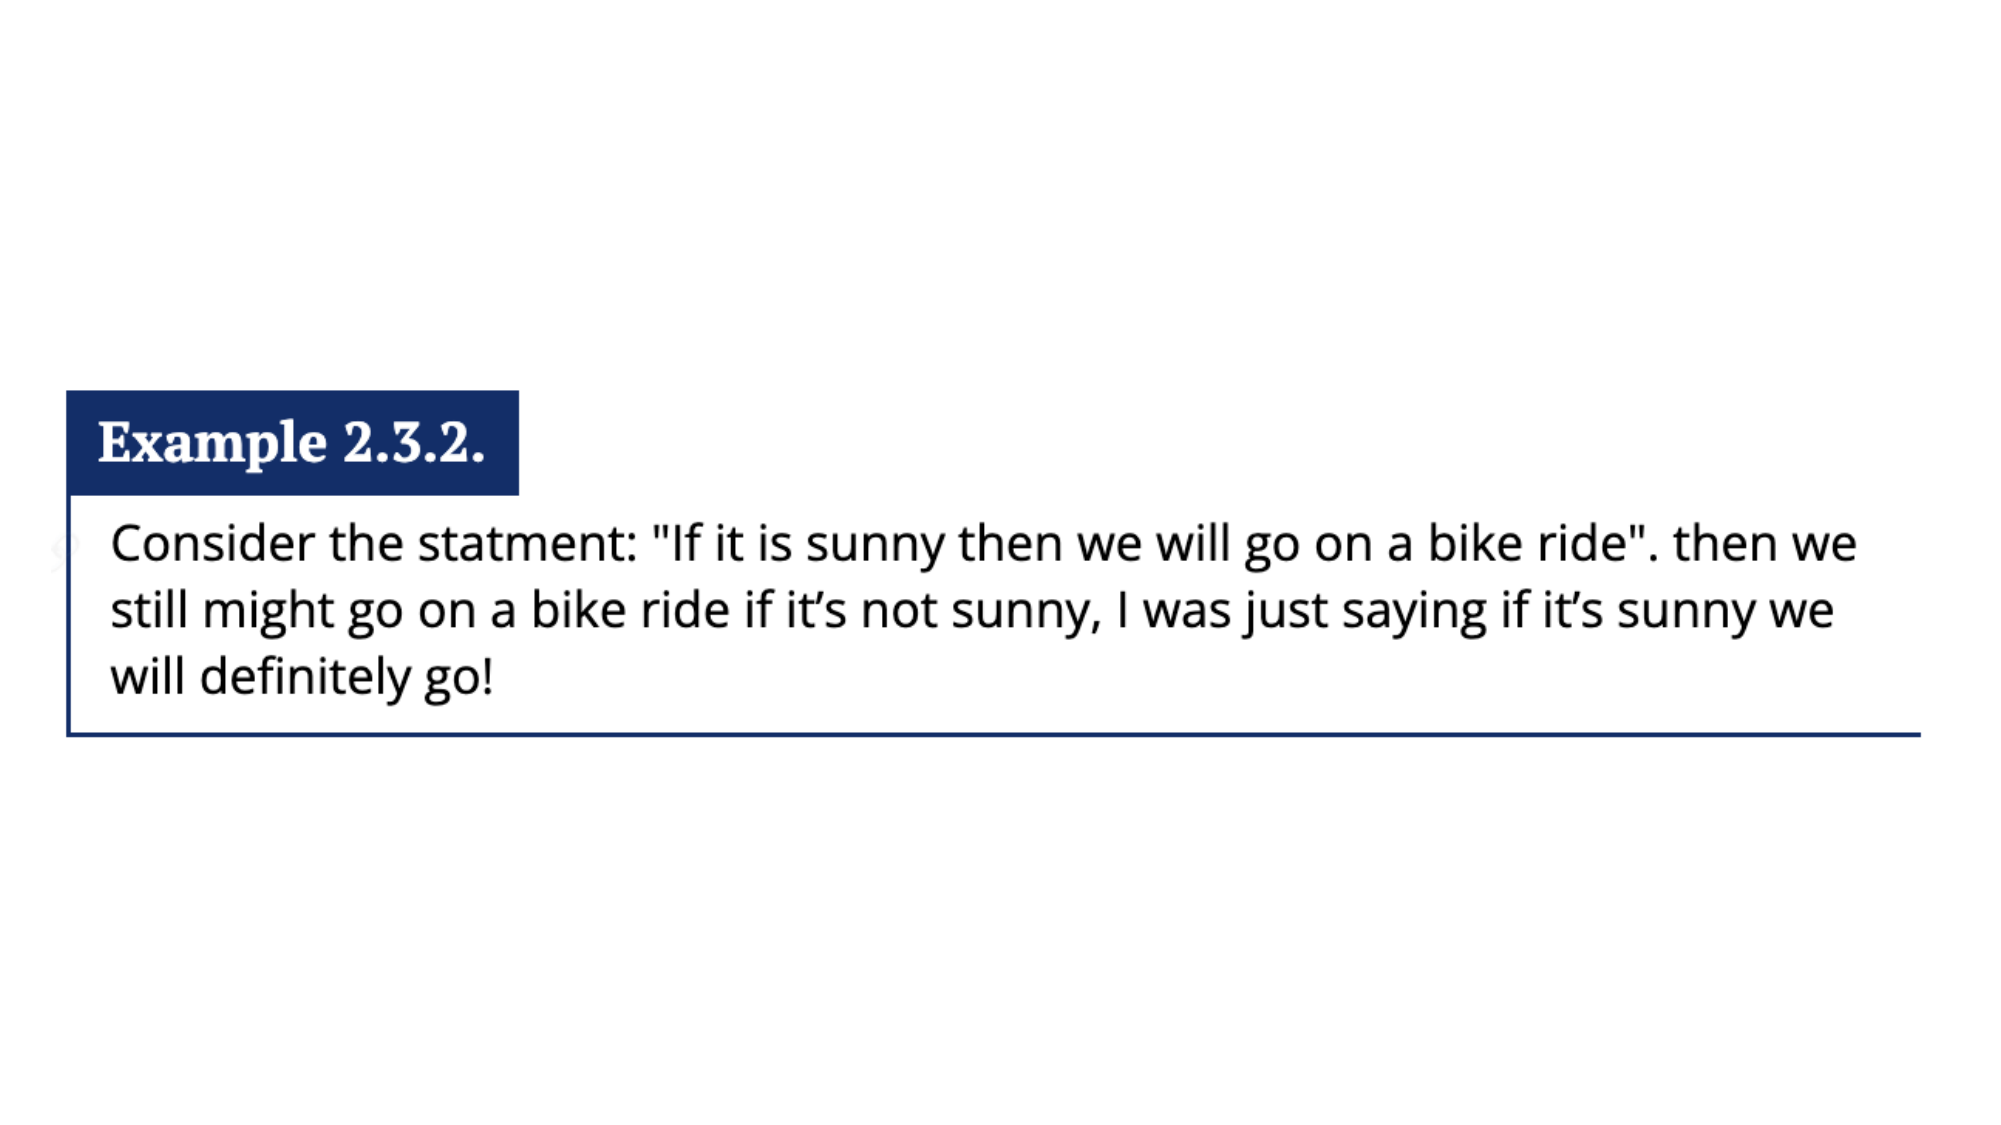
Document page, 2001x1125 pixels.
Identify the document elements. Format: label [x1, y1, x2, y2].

picture [50, 368, 1950, 757]
